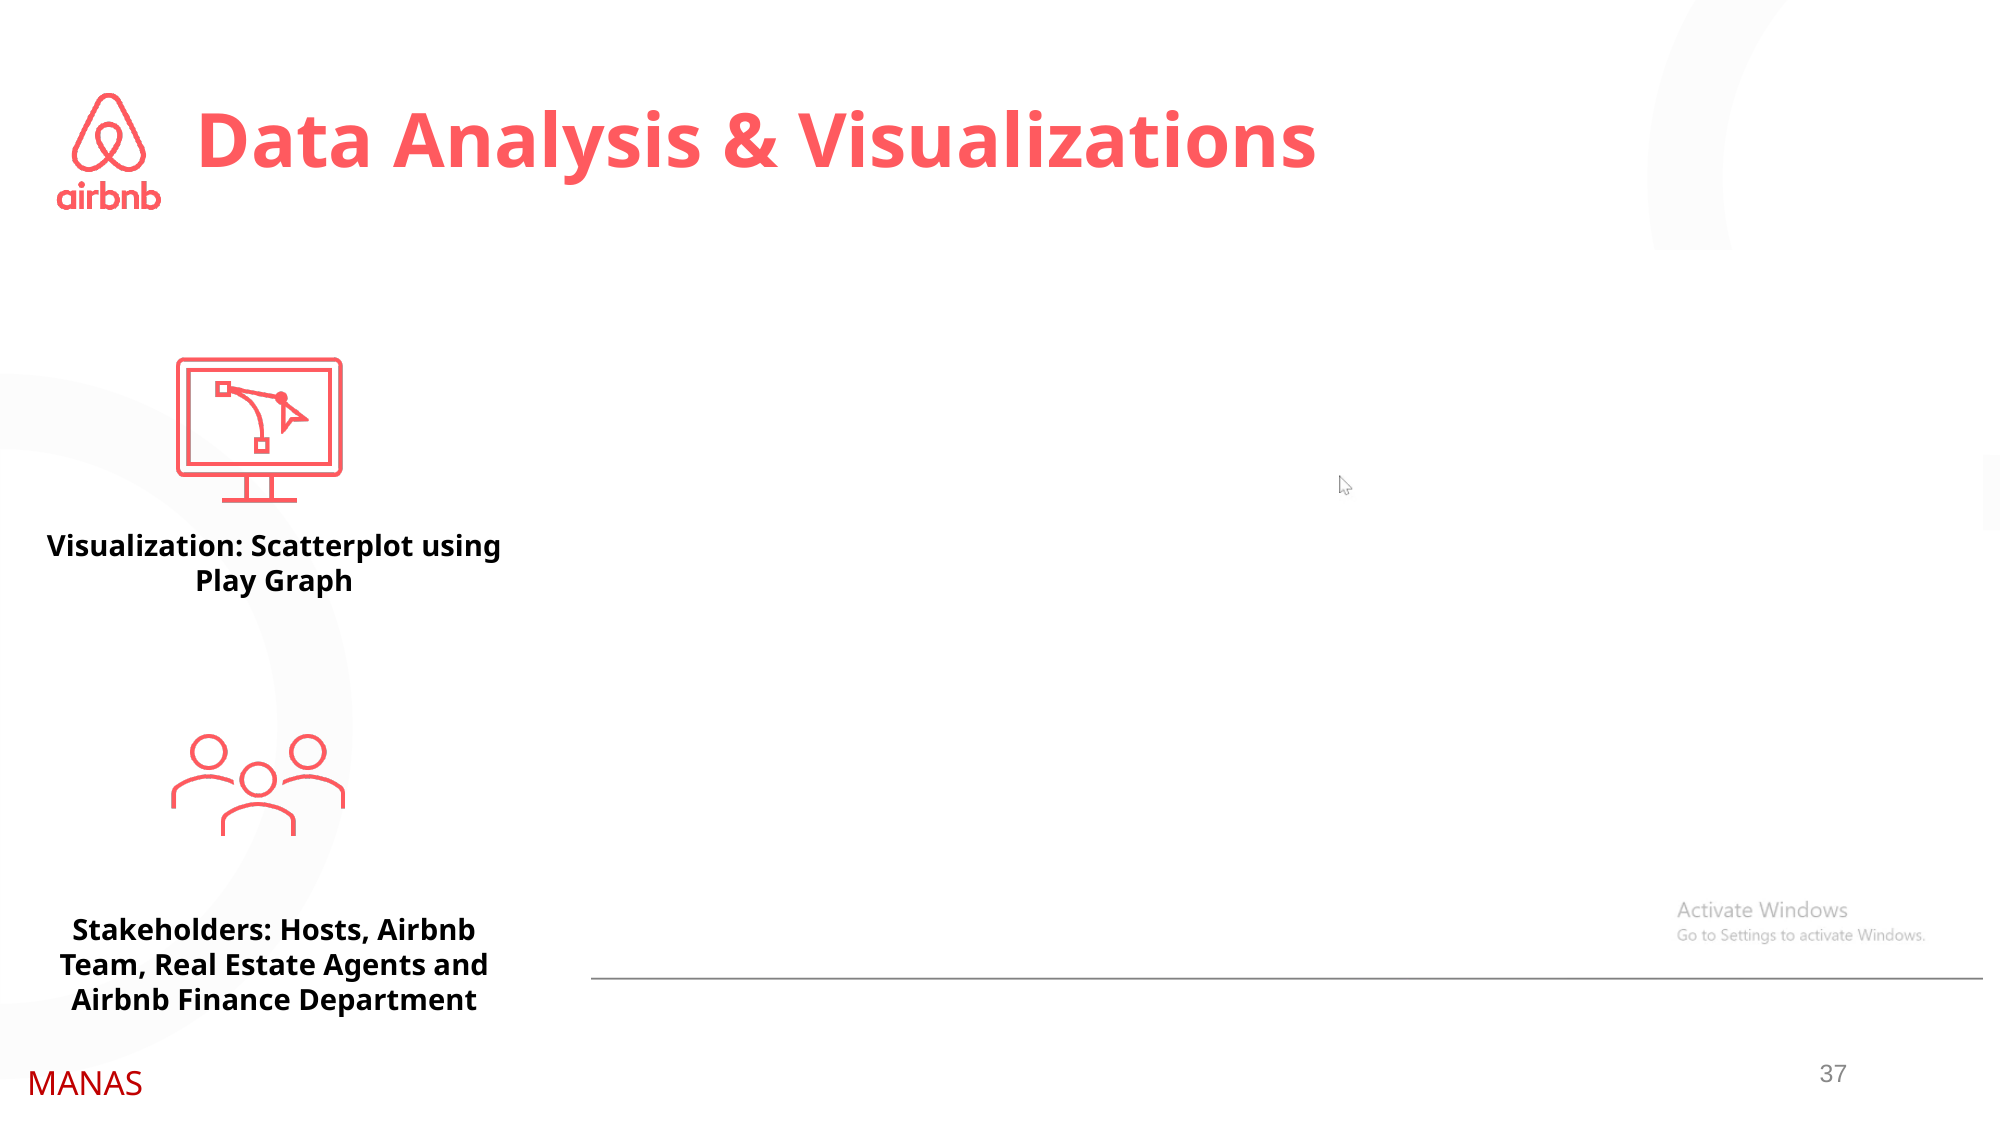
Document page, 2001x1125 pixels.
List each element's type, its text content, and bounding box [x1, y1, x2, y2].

text_box MANAS [12, 1054, 385, 1110]
picture [53, 91, 163, 204]
slide_number 37 [1412, 1042, 1863, 1103]
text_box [19, 204, 529, 1034]
title Data Analysis & Visualizations [180, 82, 1857, 206]
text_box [590, 249, 1984, 981]
